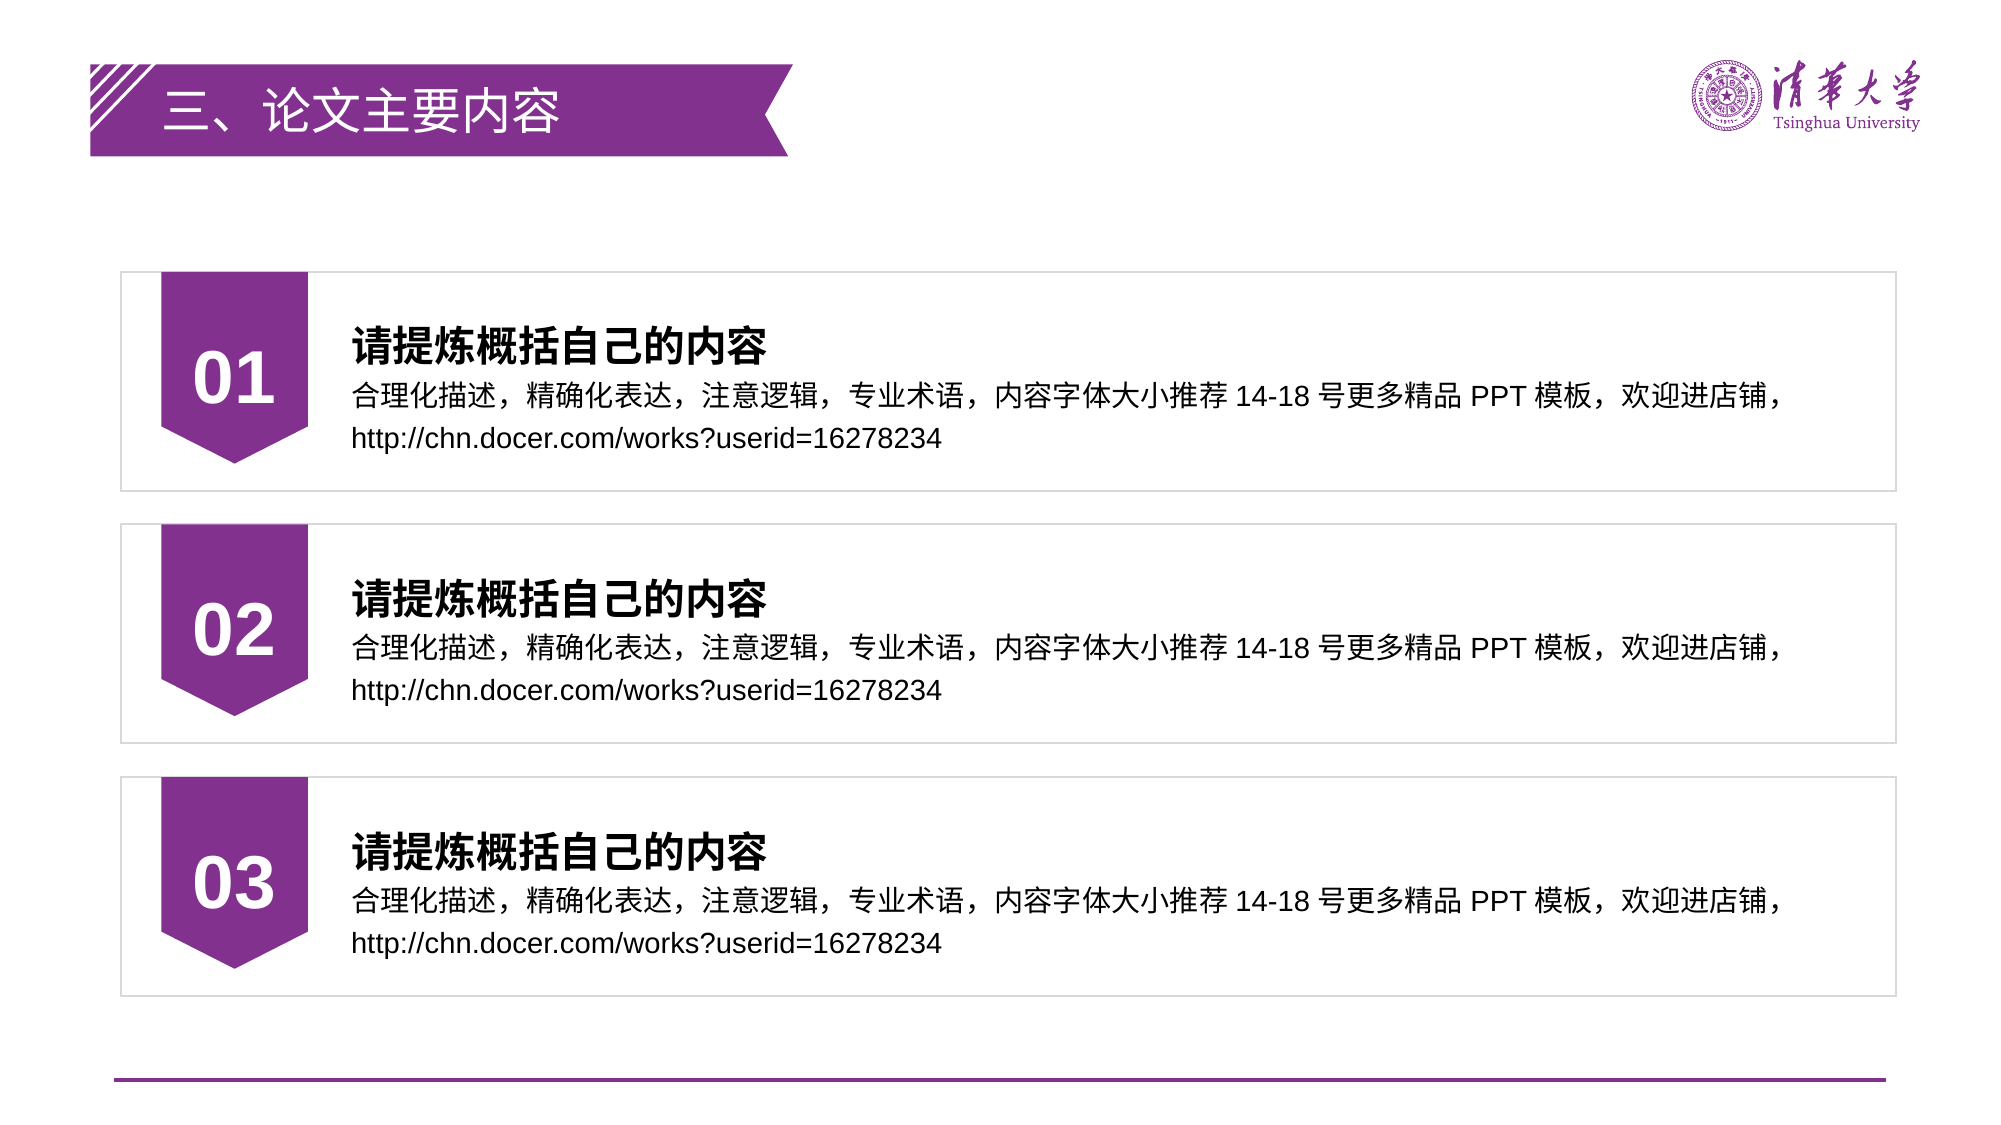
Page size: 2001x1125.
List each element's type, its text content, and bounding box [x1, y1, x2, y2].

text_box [120, 777, 1896, 996]
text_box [120, 524, 1896, 744]
text_box 三、论文主要内容 [146, 72, 577, 148]
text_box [120, 271, 1896, 491]
